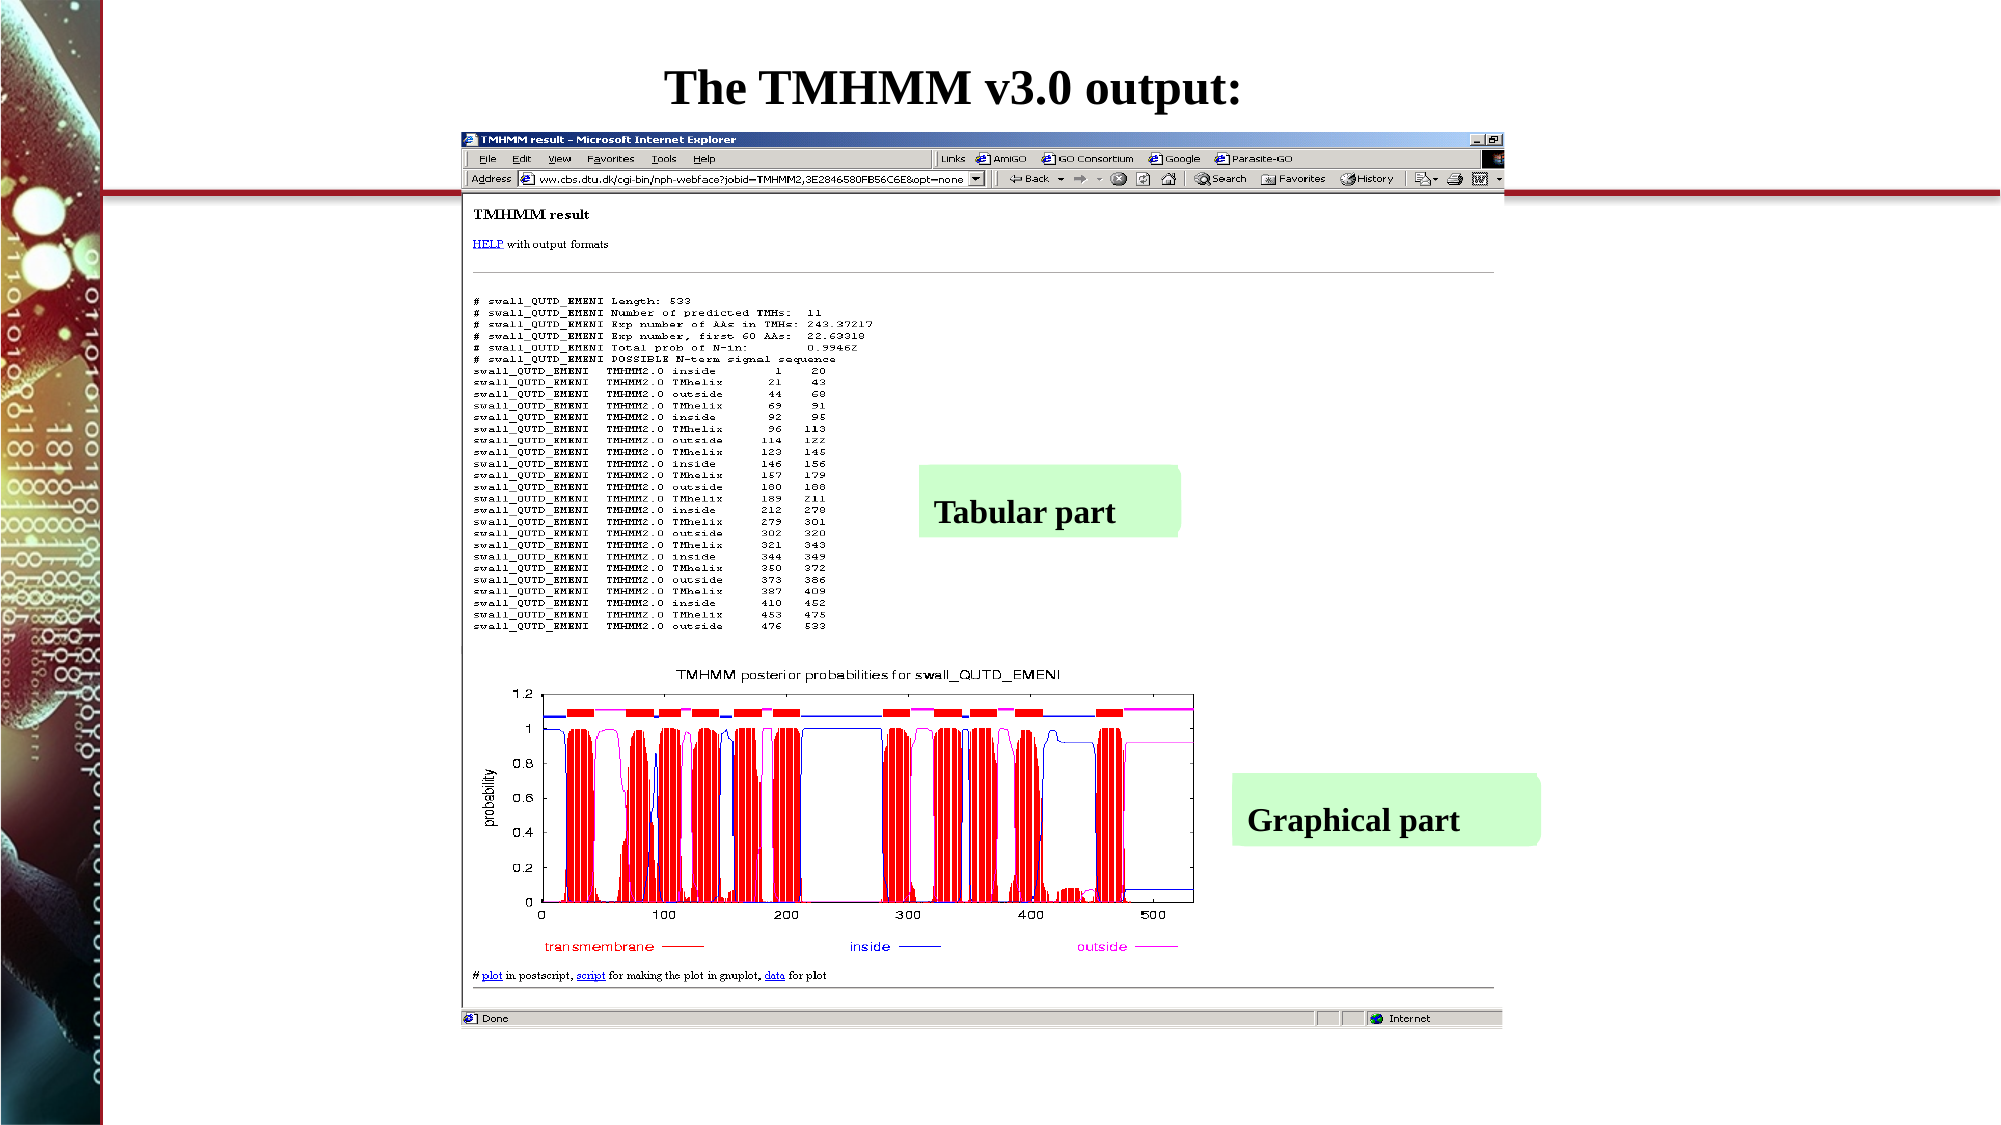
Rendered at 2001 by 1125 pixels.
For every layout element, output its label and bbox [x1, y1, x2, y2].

picture [1, 1, 100, 1124]
text_box [461, 132, 1505, 1029]
text_box [918, 464, 1182, 536]
text_box [648, 19, 1391, 114]
text_box [1231, 772, 1542, 847]
